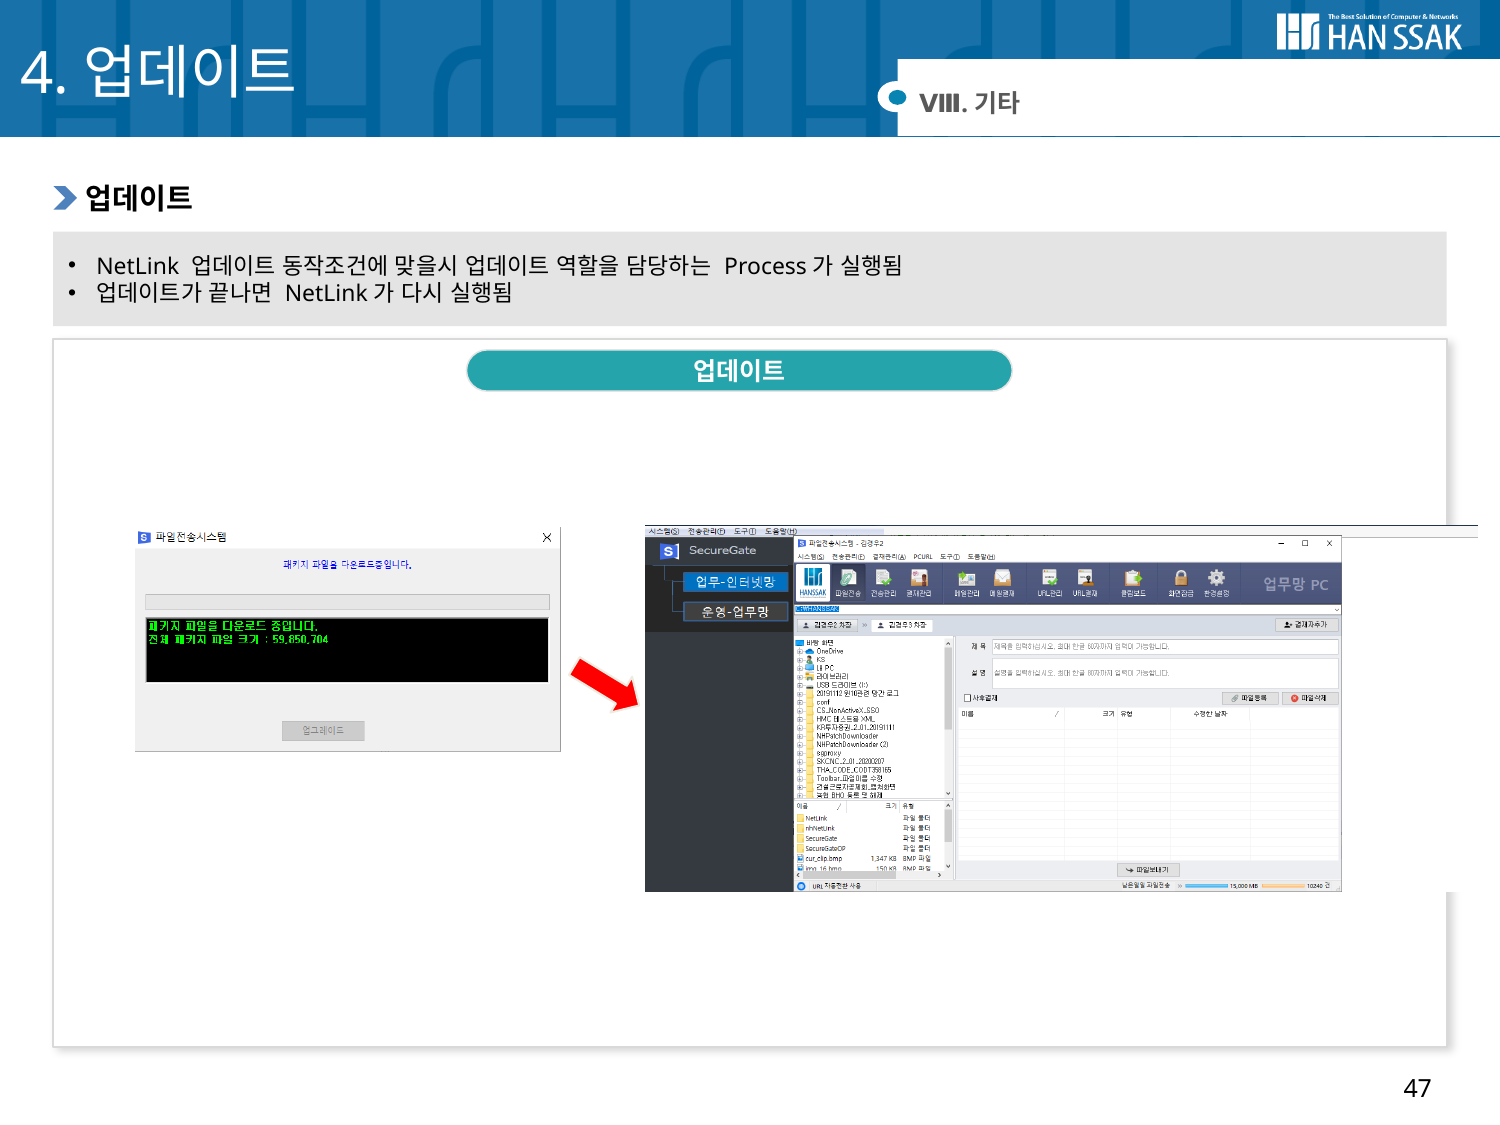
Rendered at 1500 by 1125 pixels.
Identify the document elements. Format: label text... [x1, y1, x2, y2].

picture [1271, 10, 1483, 51]
text_box 4.업데이트 [5, 27, 939, 113]
text_box [568, 657, 640, 713]
text_box NetLink 업데이트 동작조건에 맞을시 업데이트 역할을 담당하는 Process가 실행됨 업데이트가 끝나면 NetLink가 다시 실행됨 [51, 230, 1449, 328]
text_box 업데이트 [466, 349, 1013, 392]
picture [645, 525, 1478, 893]
text_box Ⅷ.기타 [829, 64, 1382, 125]
picture [135, 526, 562, 752]
text_box 업데이트 [70, 172, 888, 223]
